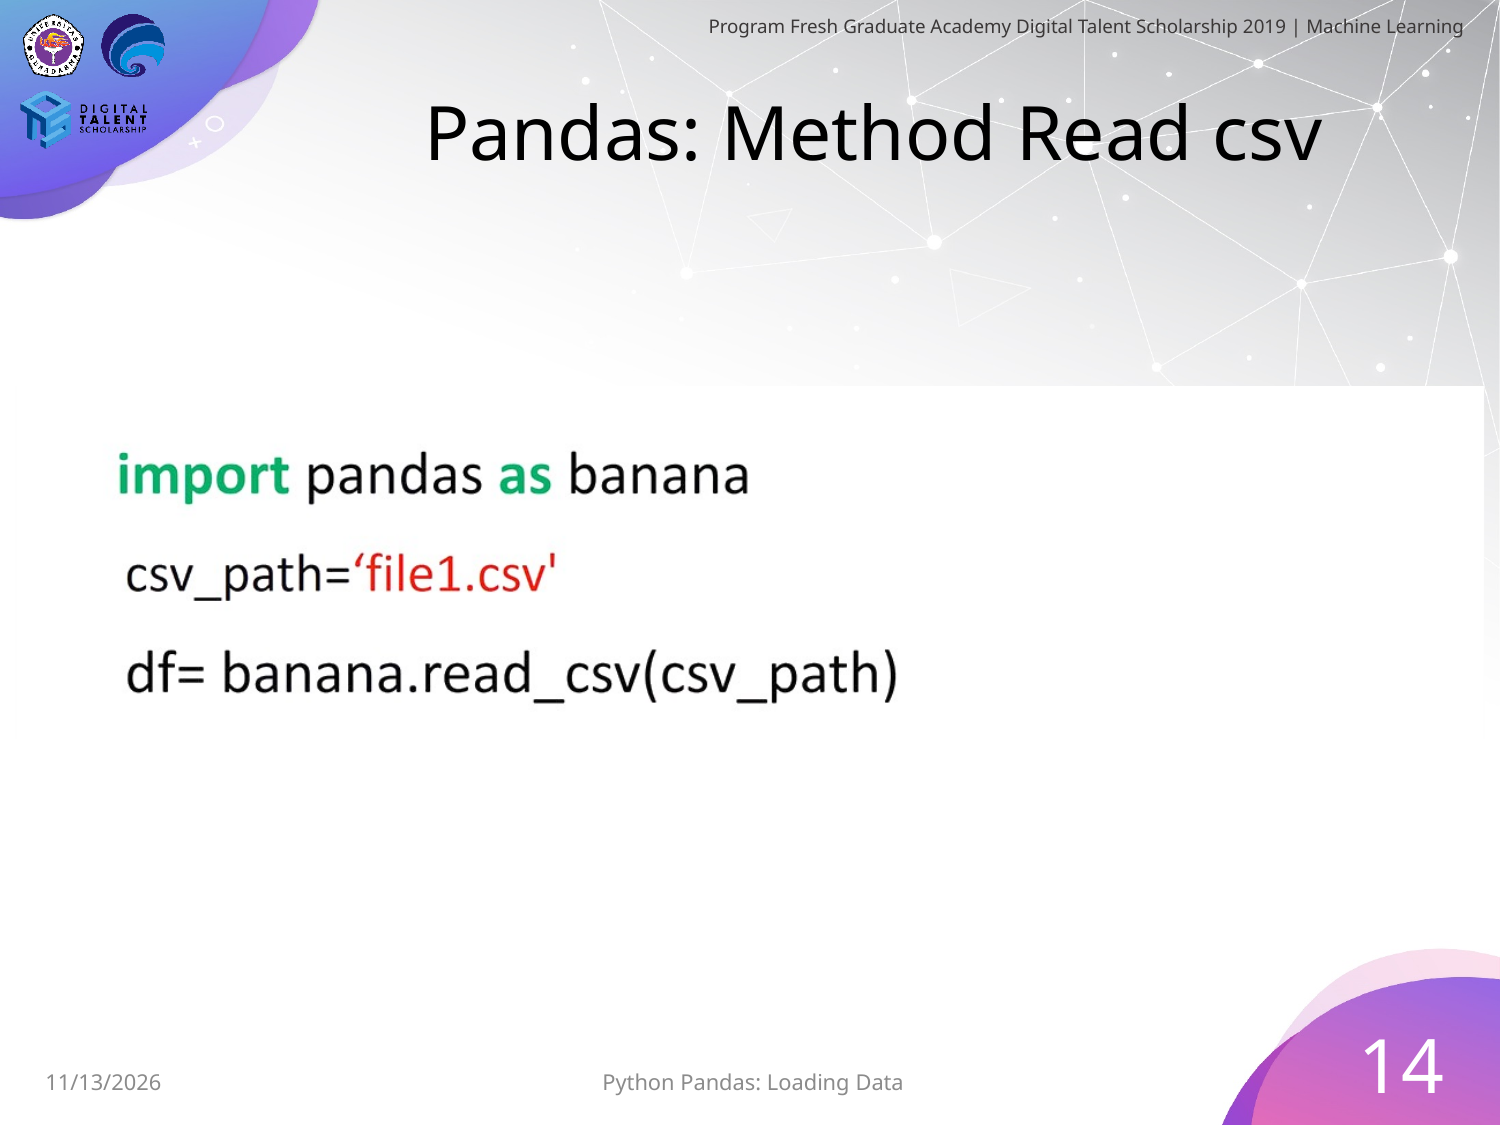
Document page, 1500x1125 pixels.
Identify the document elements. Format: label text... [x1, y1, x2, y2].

footer Python Pandas: Loading Data [386, 1053, 1121, 1114]
slide_number 14 [1327, 1025, 1477, 1115]
title Pandas: Method Read csv [271, 66, 1477, 207]
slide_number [30, 1053, 272, 1114]
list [15, 386, 1485, 739]
picture [0, 0, 1500, 1125]
